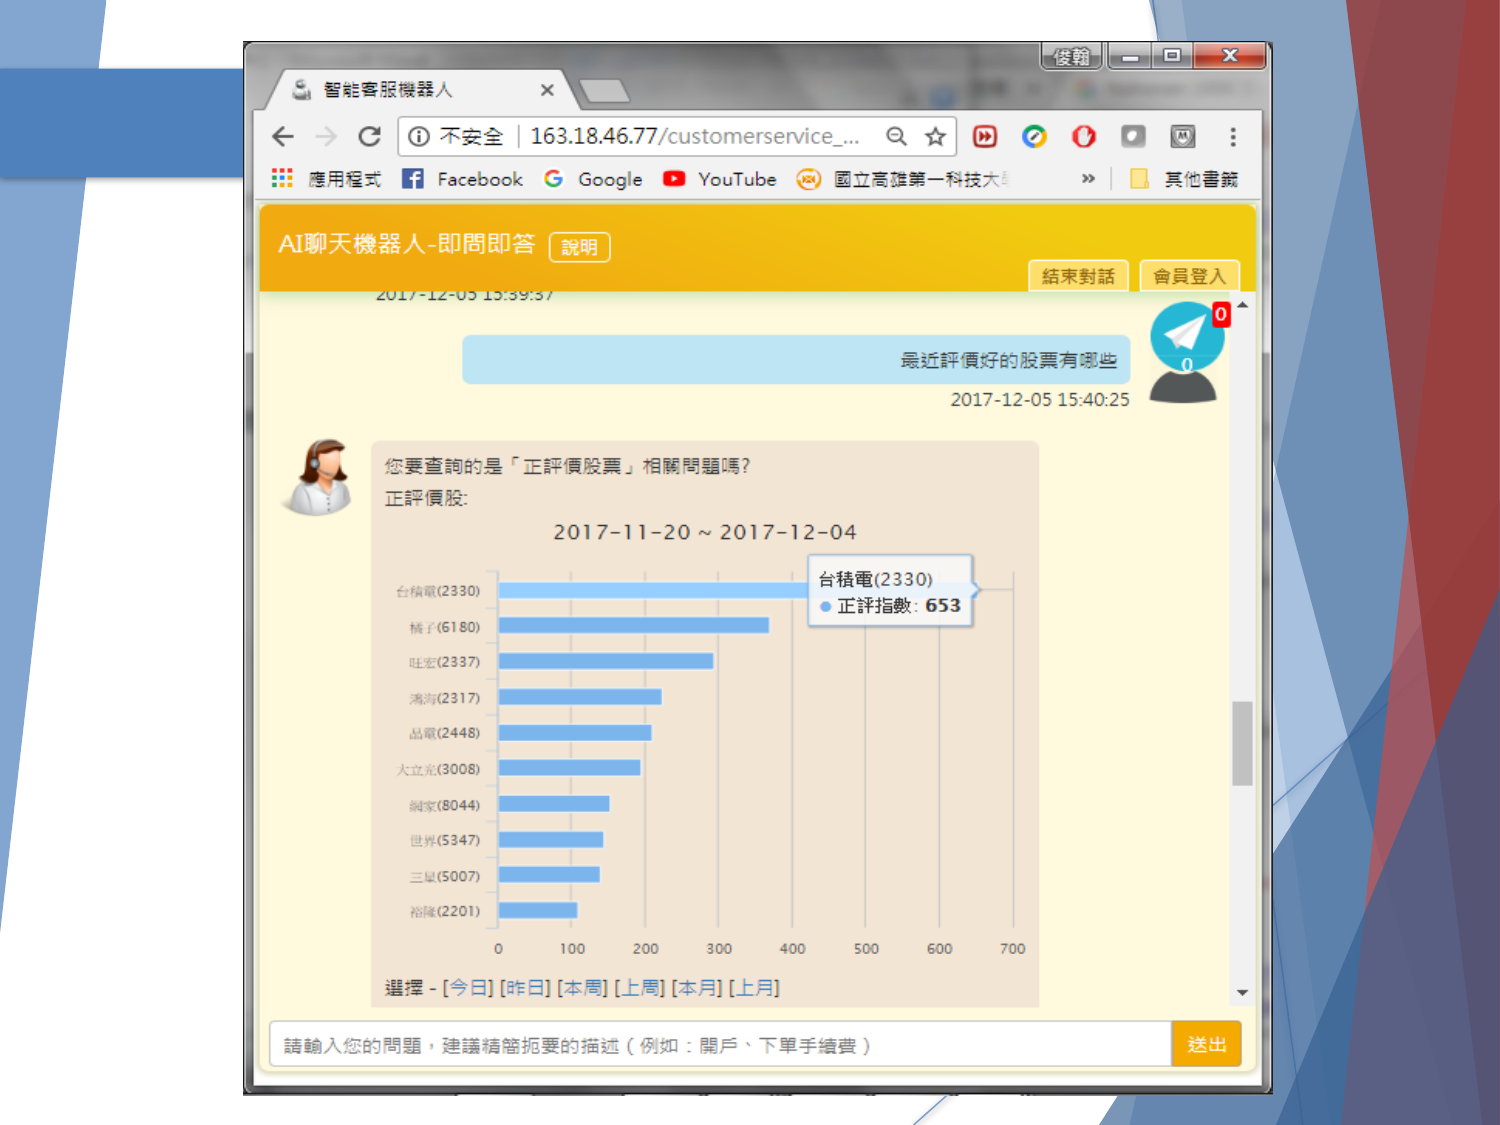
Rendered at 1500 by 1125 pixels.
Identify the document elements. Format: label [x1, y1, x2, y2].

text_box [0, 68, 238, 178]
picture [243, 41, 1274, 1097]
